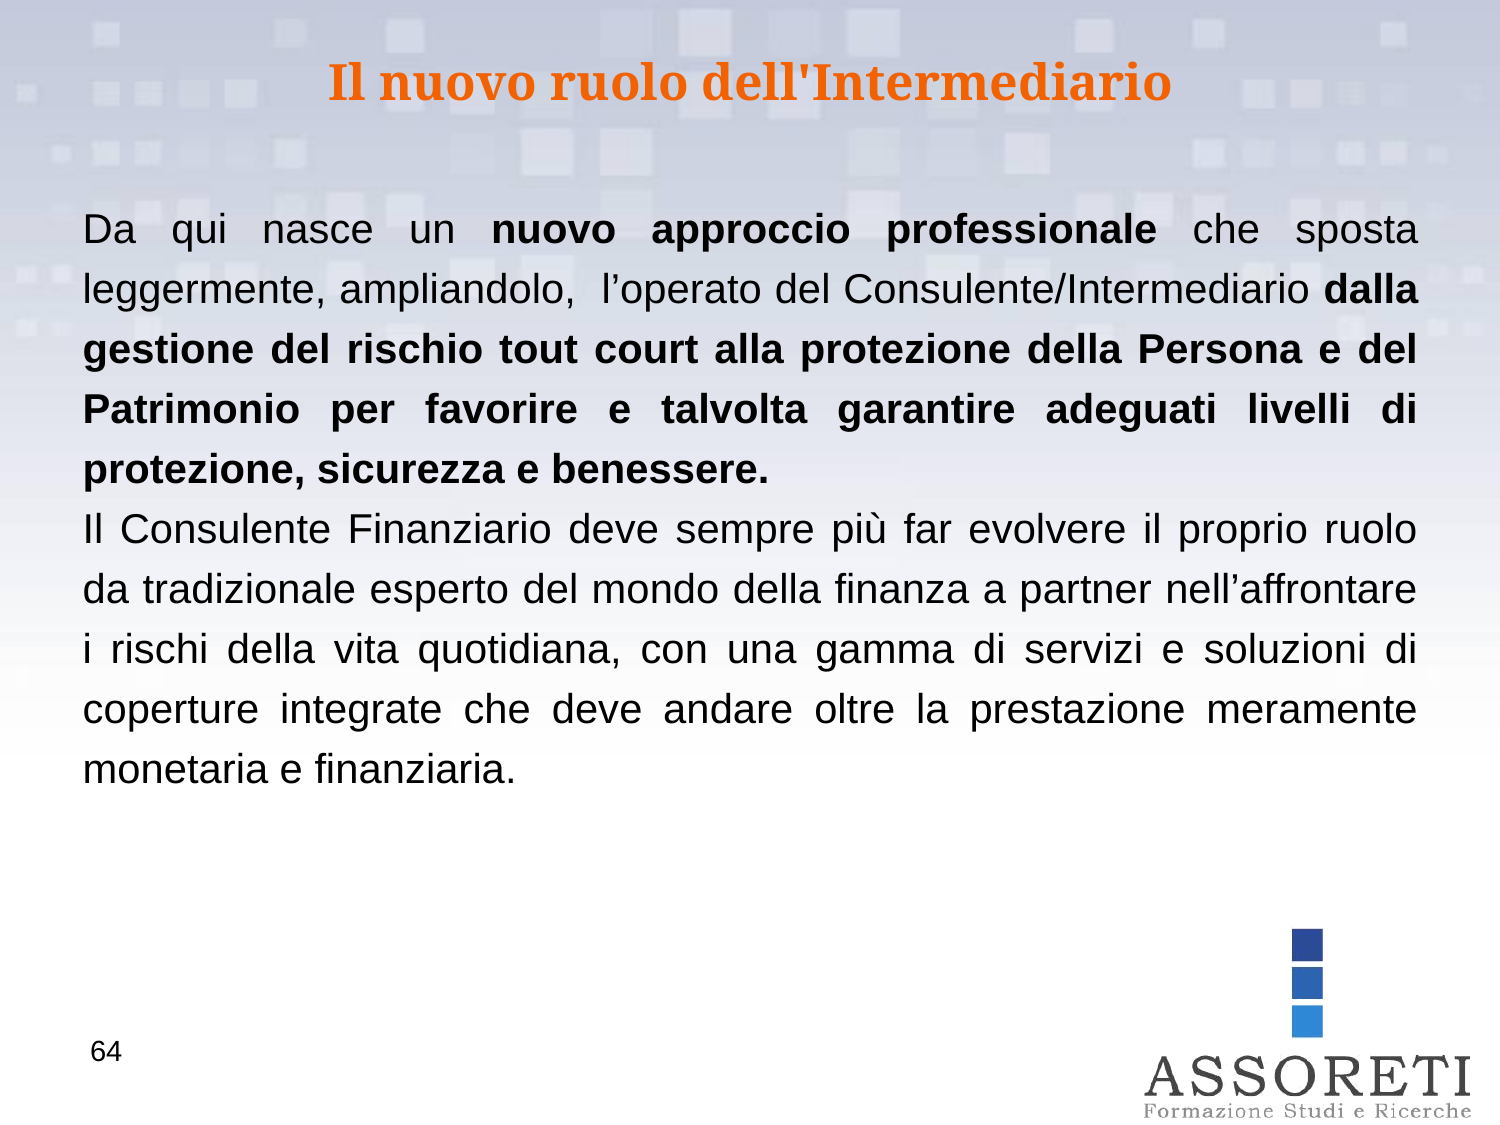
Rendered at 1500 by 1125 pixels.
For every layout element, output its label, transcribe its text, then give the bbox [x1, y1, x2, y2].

picture [0, 0, 1500, 1125]
slide_number 64 [74, 1024, 426, 1103]
text_box Da qui nasce un nuovo approccio professionale che sposta leggermente, ampliandolo, l’operato del Consulente/Intermediario dalla gestione del rischio tout court alla protezione della Persona e del Patrimonio per favorire e talvolta garantire adeguati livelli di protezione, sicurezza e benessere. Il Consulente Finanziario deve sempre più far evolvere il proprio ruolo da tradizionale esperto del mondo della finanza a partner nell’affrontare i rischi della vita quotidiana, con una gamma di servizi e soluzioni di coperture integrate che deve andare oltre la prestazione meramente monetaria e finanziaria. [68, 184, 1434, 800]
text_box Il nuovo ruolo dell'Intermediario [72, 42, 1431, 118]
